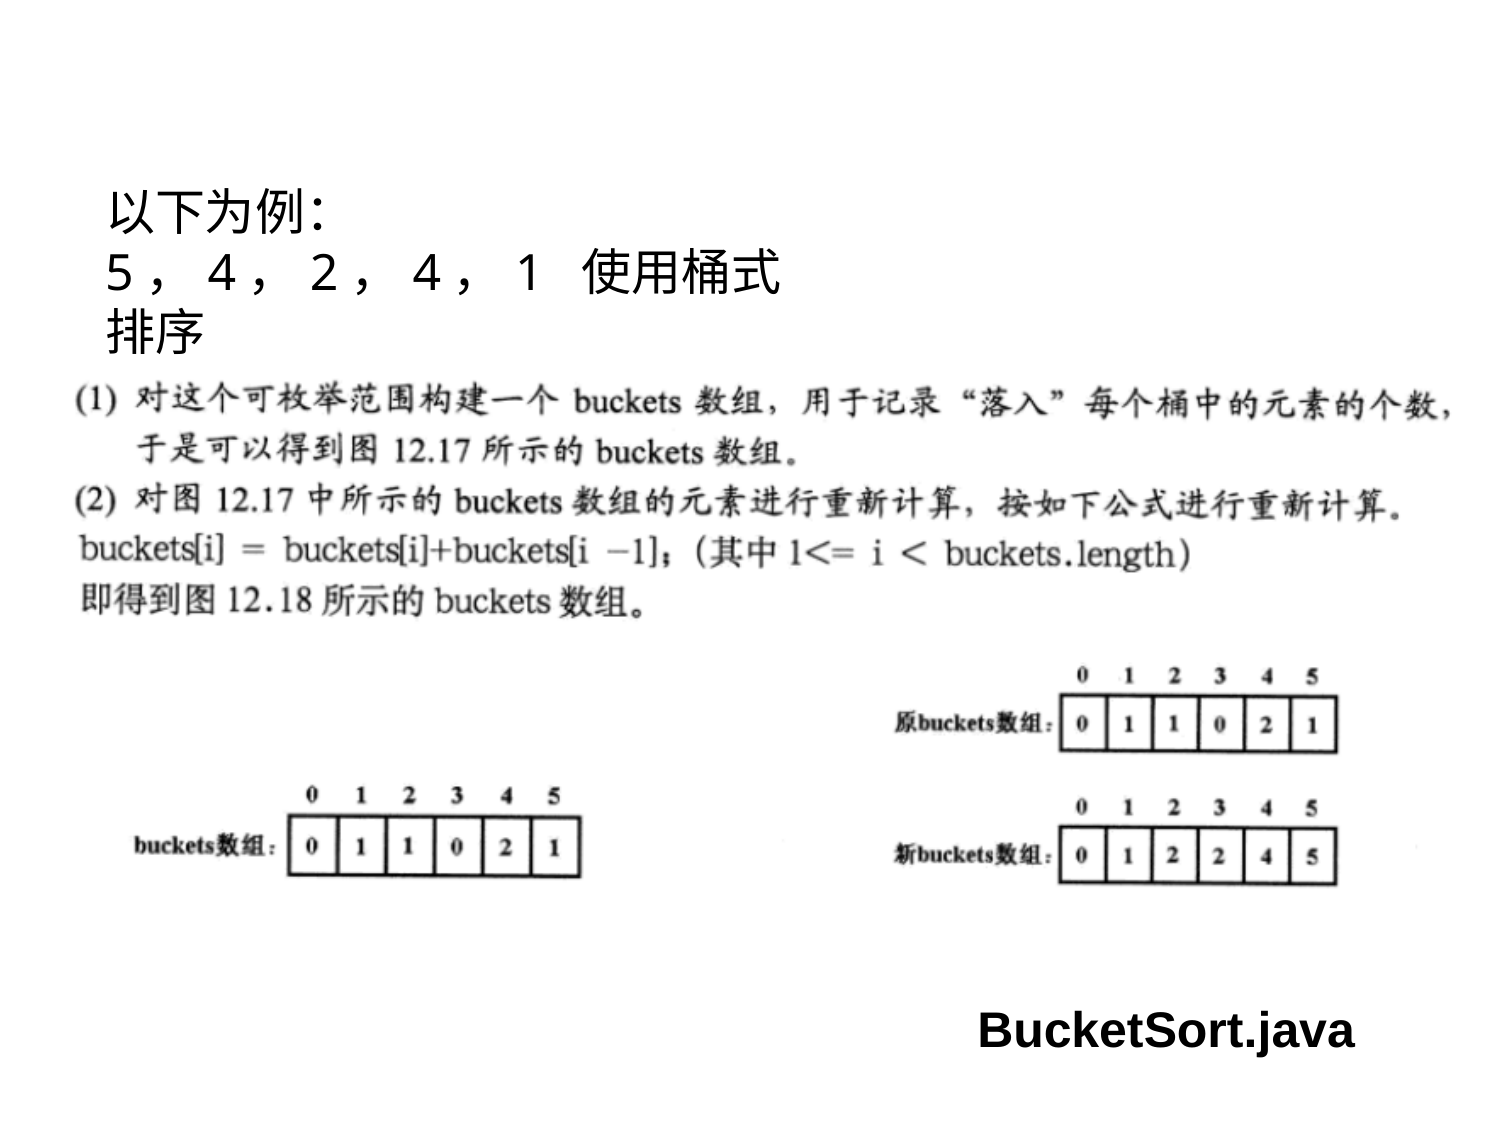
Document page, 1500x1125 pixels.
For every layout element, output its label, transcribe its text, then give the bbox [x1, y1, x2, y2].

text_box BucketSort.java [962, 990, 1376, 1065]
picture [59, 372, 1460, 894]
text_box 以下为例： 5，4，2，4，1 使用桶式排序 [90, 172, 841, 368]
